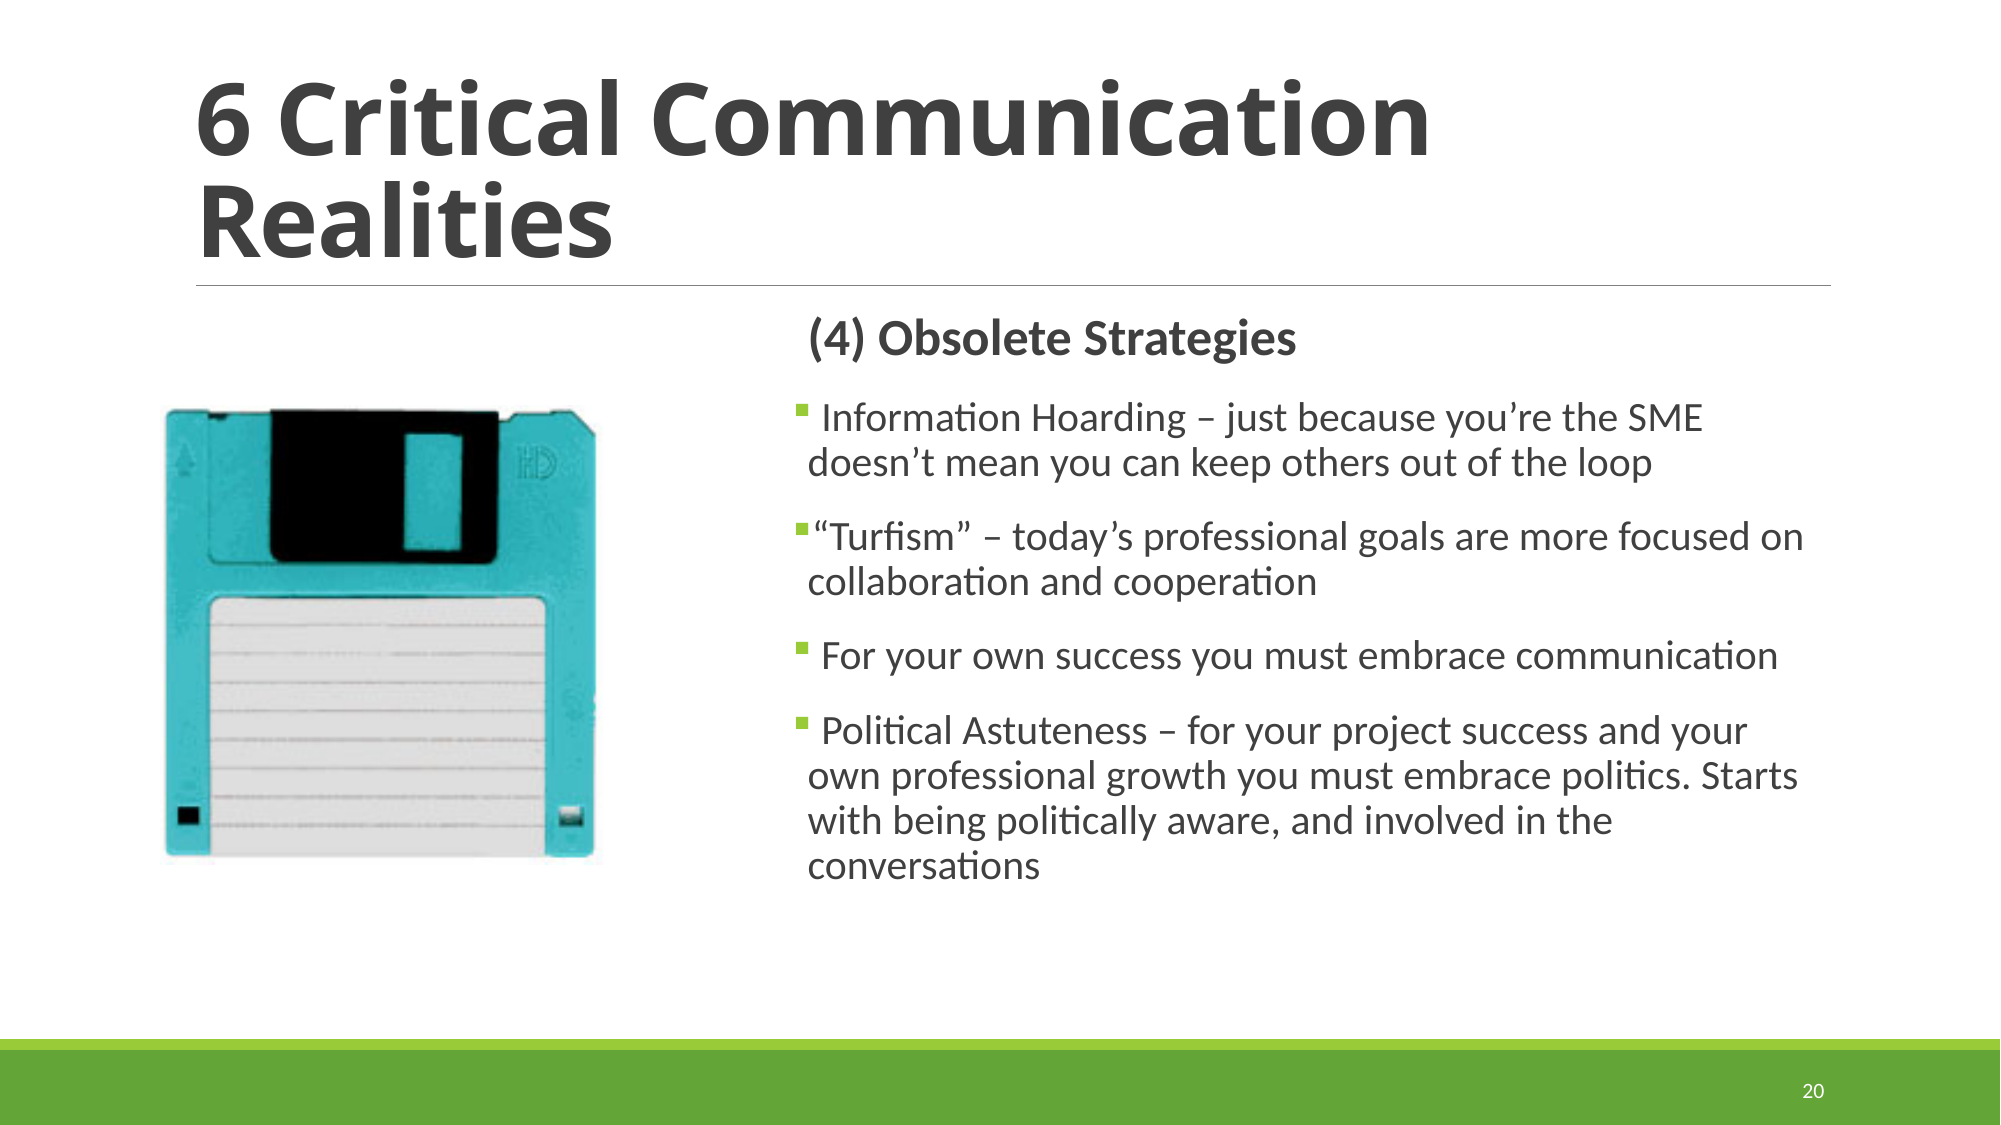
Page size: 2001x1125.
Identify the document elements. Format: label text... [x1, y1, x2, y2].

list (4) Obsolete Strategies Information Hoarding – just because you’re the SME doesn’t mean you can keep others out of the loop “Turfism” – today’s professional goals are more focused on collaboration and cooperation For your own success you must embrace communication Political Astuteness – for your project success and your own professional growth you must embrace politics. Starts with being politically aware, and involved in the conversations [792, 302, 1830, 963]
slide_number 20 [1624, 1059, 1840, 1120]
title 6 Critical Communication Realities [180, 47, 1830, 285]
picture [160, 405, 609, 865]
